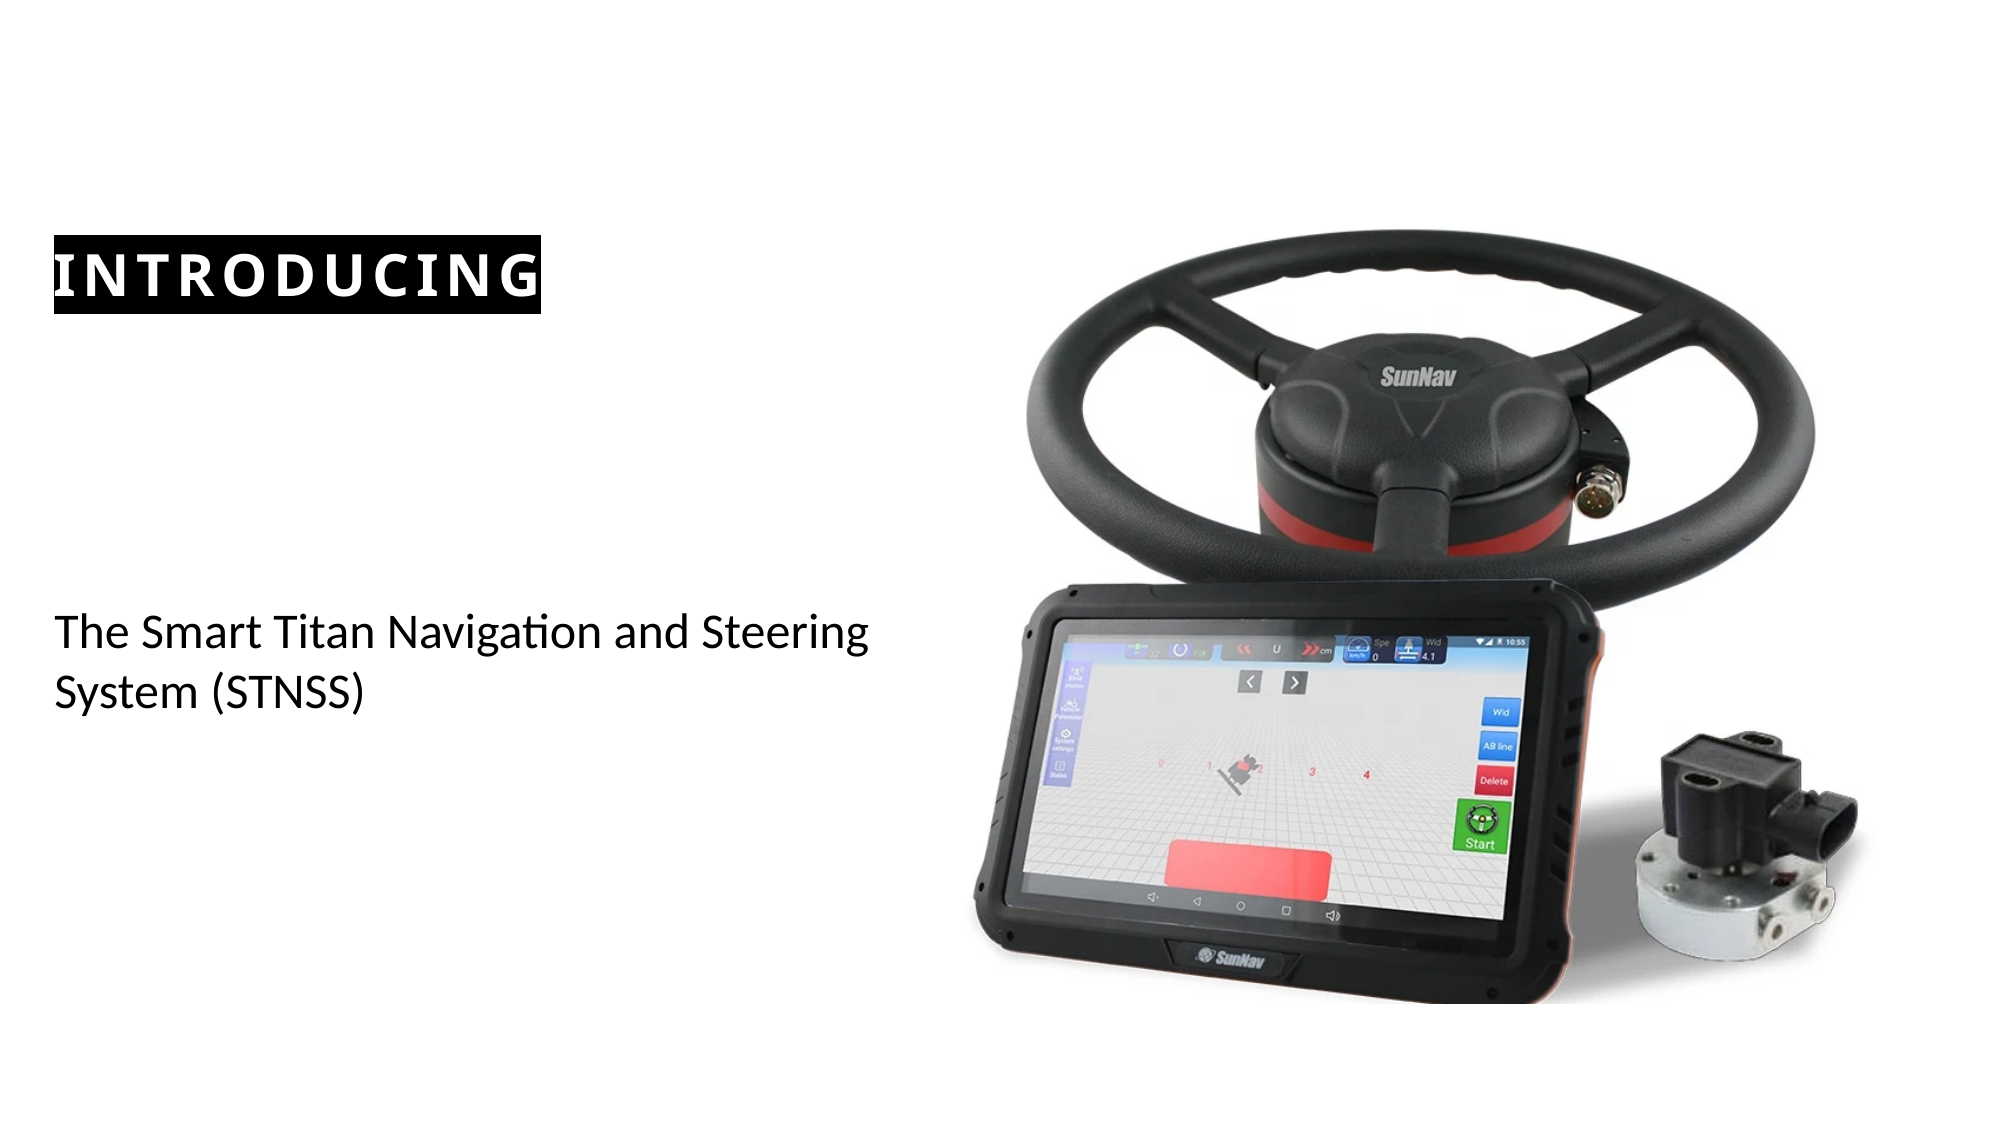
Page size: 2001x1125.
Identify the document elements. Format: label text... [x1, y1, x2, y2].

text_box The Smart Titan Navigation and Steering System (STNSS) [39, 590, 913, 726]
picture [950, 178, 1892, 1004]
title Introducing [38, 178, 710, 317]
